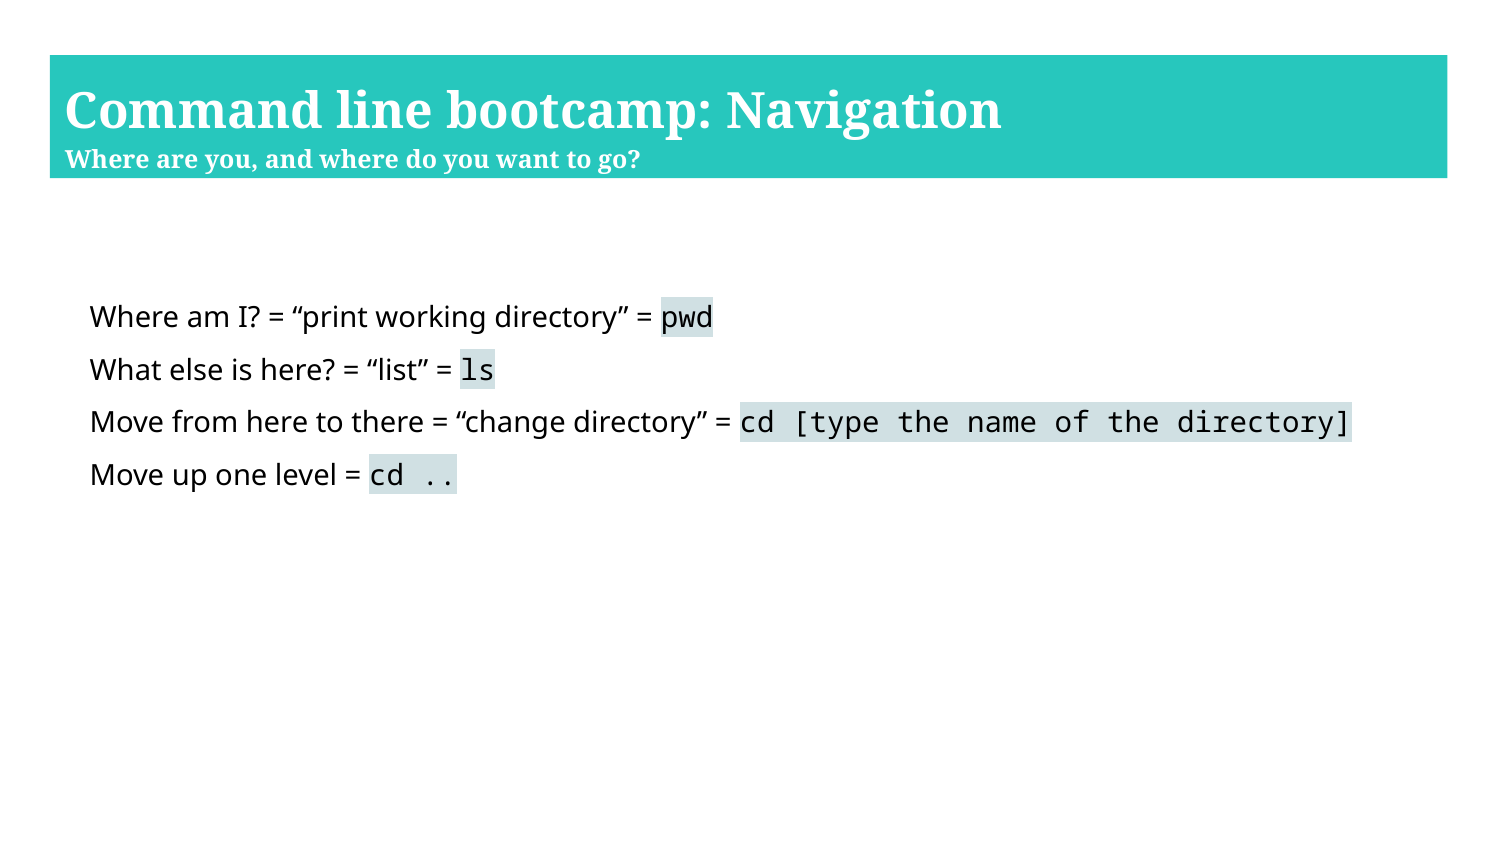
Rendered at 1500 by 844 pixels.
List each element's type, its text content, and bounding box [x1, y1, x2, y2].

text_box Where am I? = “print working directory” = pwd What else is here? = “list” = ls Move from here to there = “change directory” = cd [type the name of the directory] Move up one level = cd .. [74, 231, 1426, 743]
title Command line bootcamp: Navigation Where are you, and where do you want to go? [49, 55, 1448, 179]
